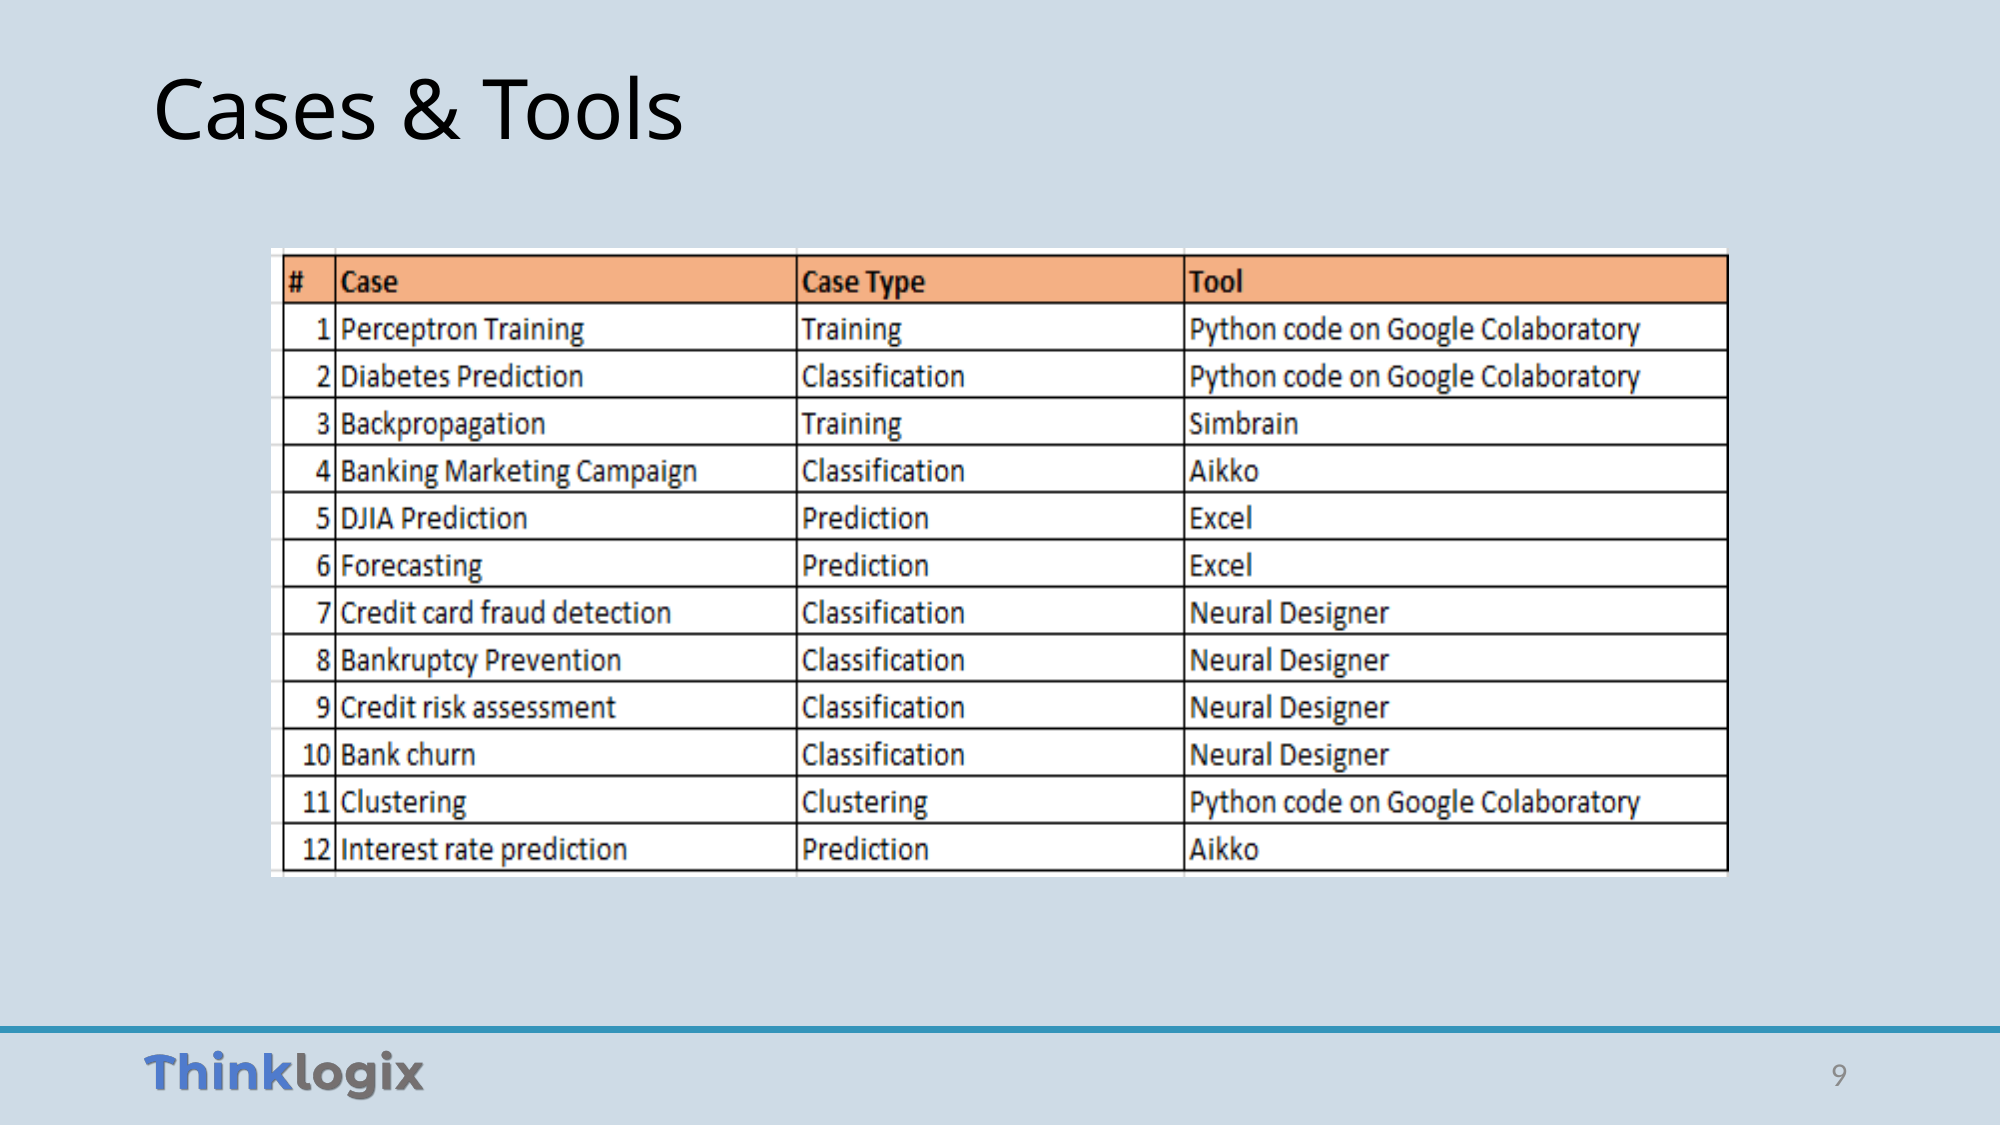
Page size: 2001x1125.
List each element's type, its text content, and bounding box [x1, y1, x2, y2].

picture [271, 248, 1729, 877]
slide_number 9 [1412, 1042, 1863, 1103]
picture [115, 1036, 456, 1109]
title Cases & Tools [137, 59, 1957, 278]
